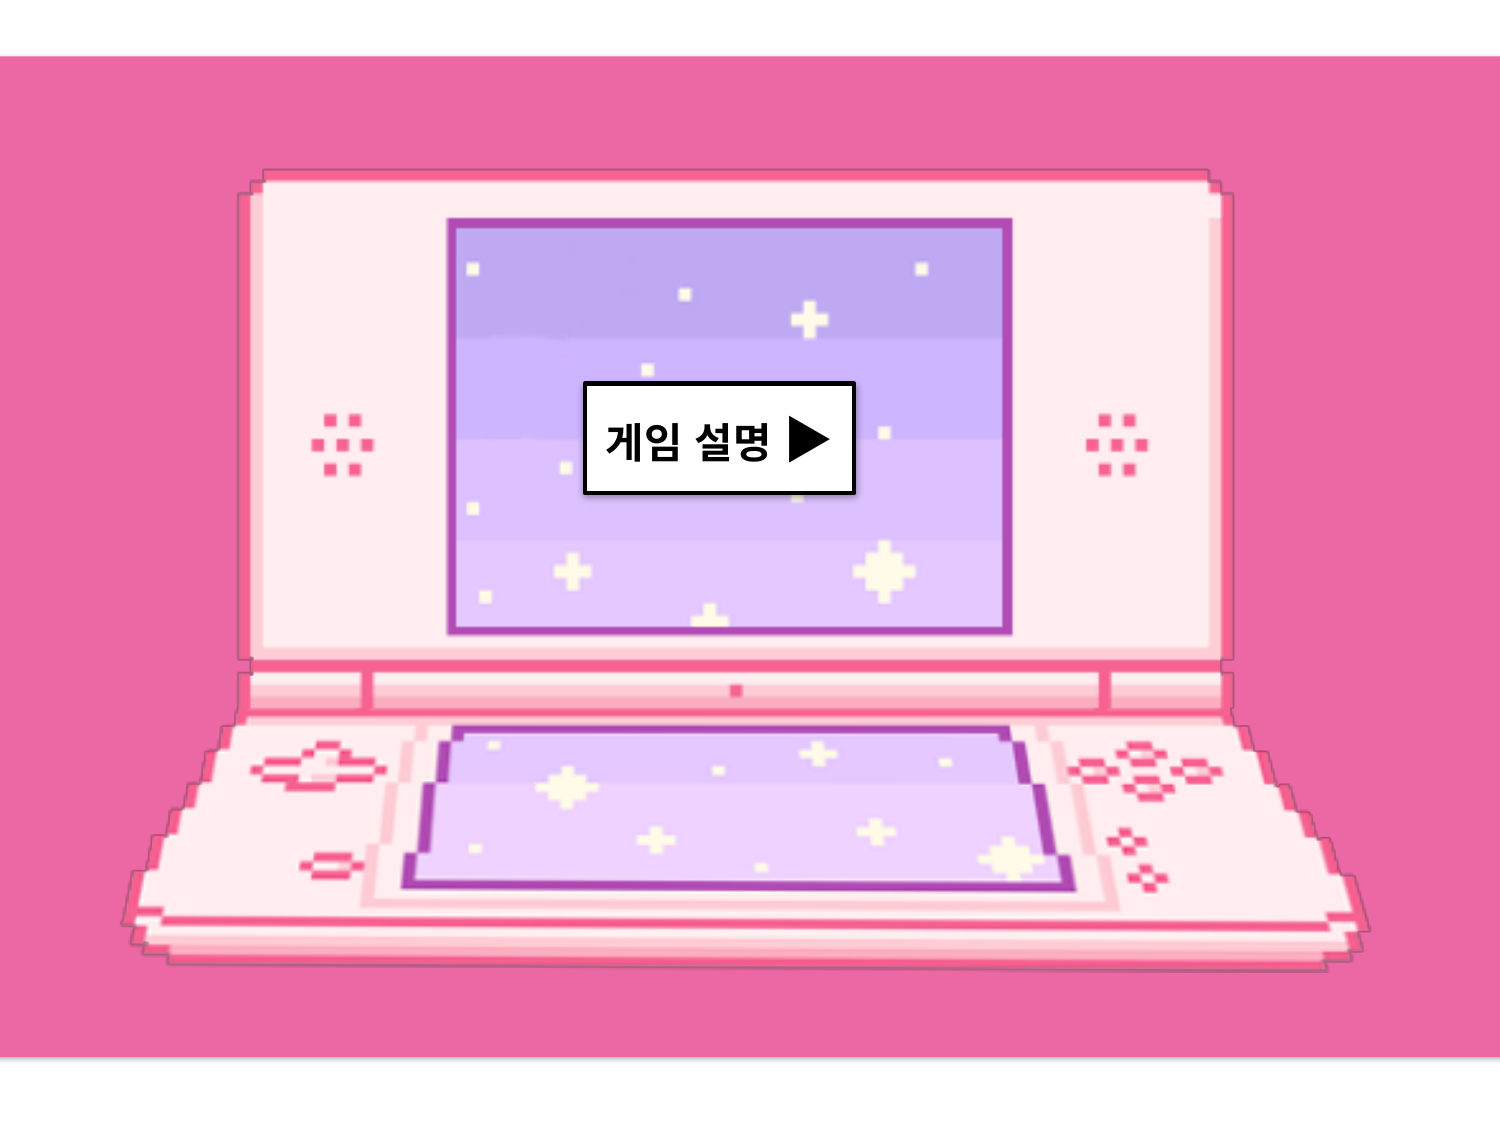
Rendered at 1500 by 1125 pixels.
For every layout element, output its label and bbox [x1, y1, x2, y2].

picture [119, 168, 1374, 974]
text_box [0, 56, 1500, 1058]
